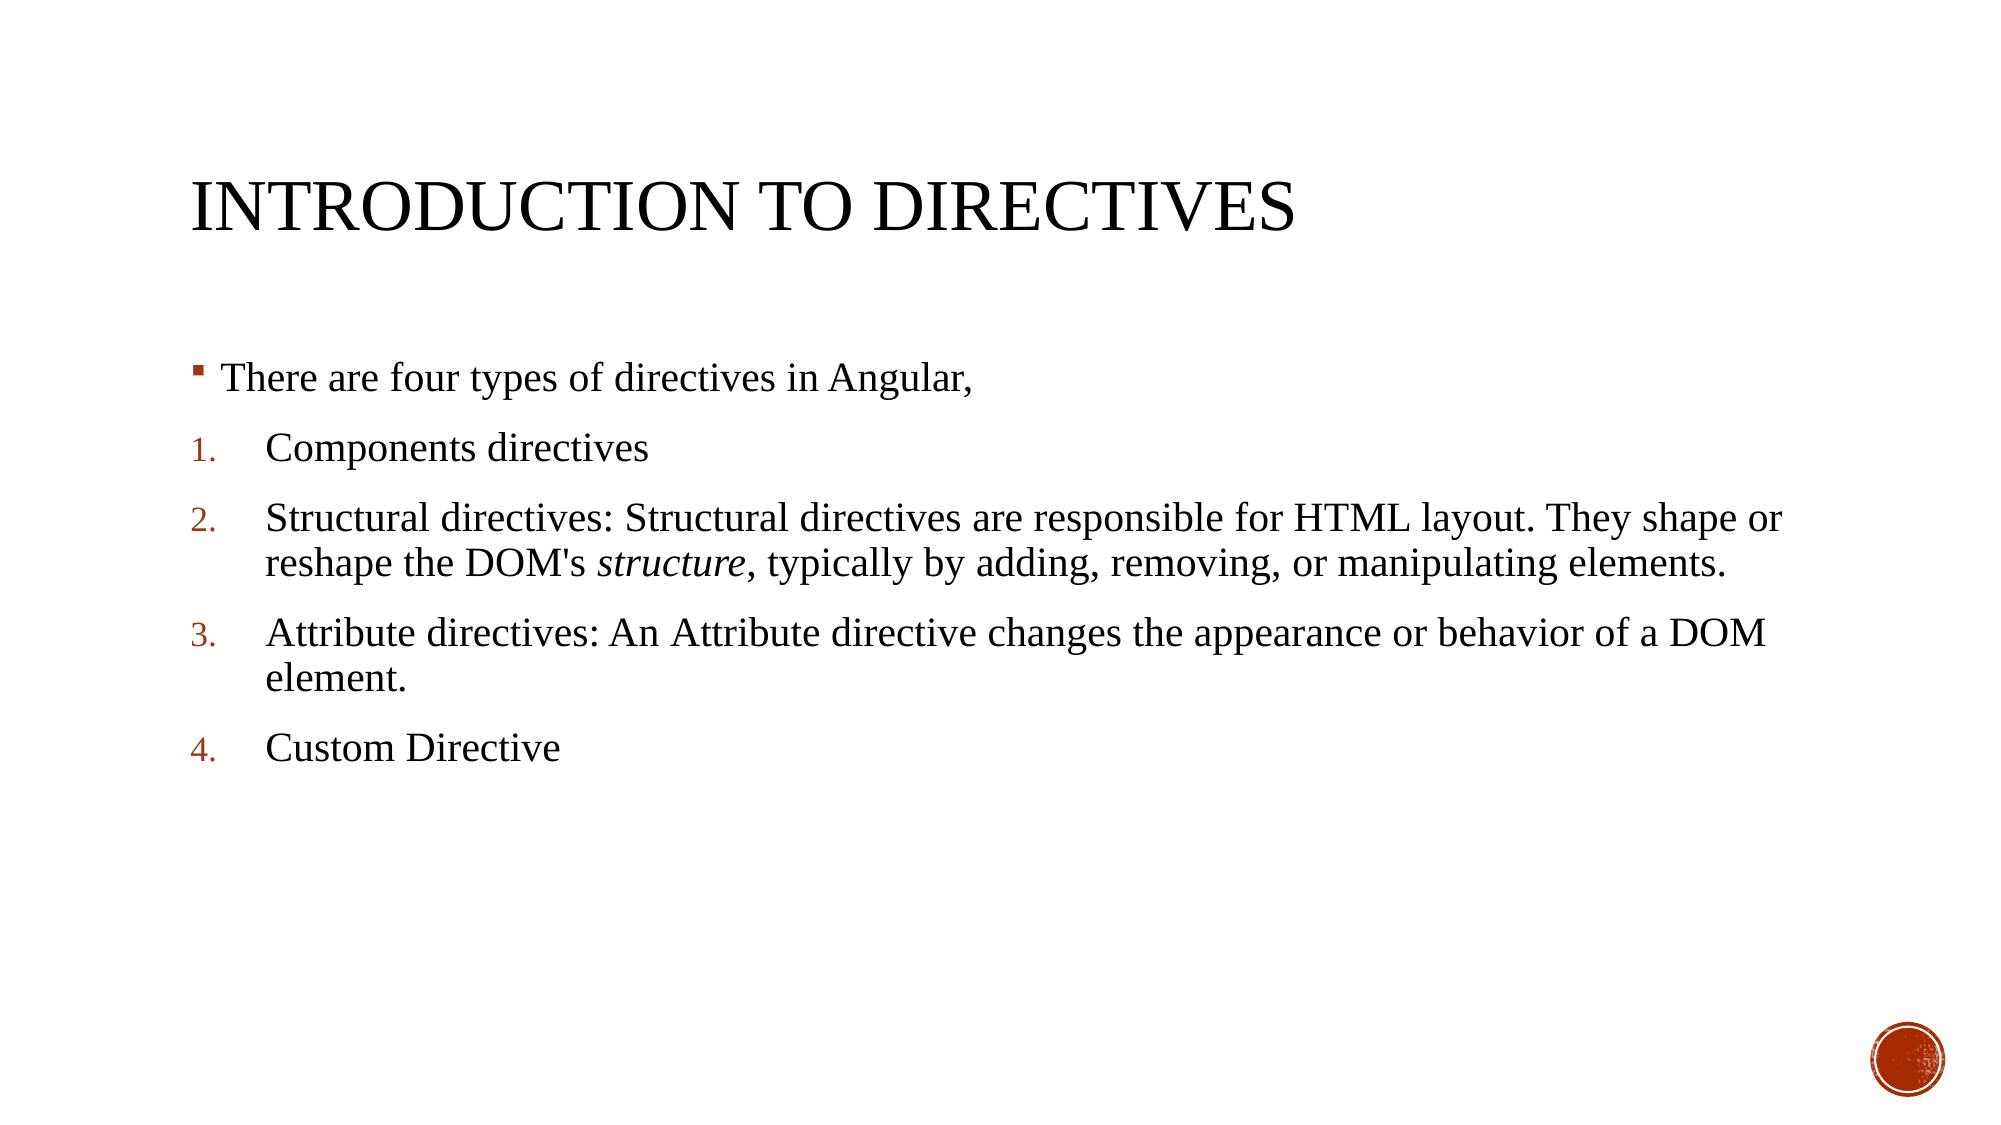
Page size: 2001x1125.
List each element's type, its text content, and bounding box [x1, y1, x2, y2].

list There are four types of directives in Angular, Components directives Structural directives: Structural directives are responsible for HTML layout. They shape or reshape the DOM's structure, typically by adding, removing, or manipulating elements. Attribute directives: An Attribute directive changes the appearance or behavior of a DOM element. Custom Directive [175, 348, 1826, 1013]
title Introduction to Directives [175, 79, 1826, 344]
